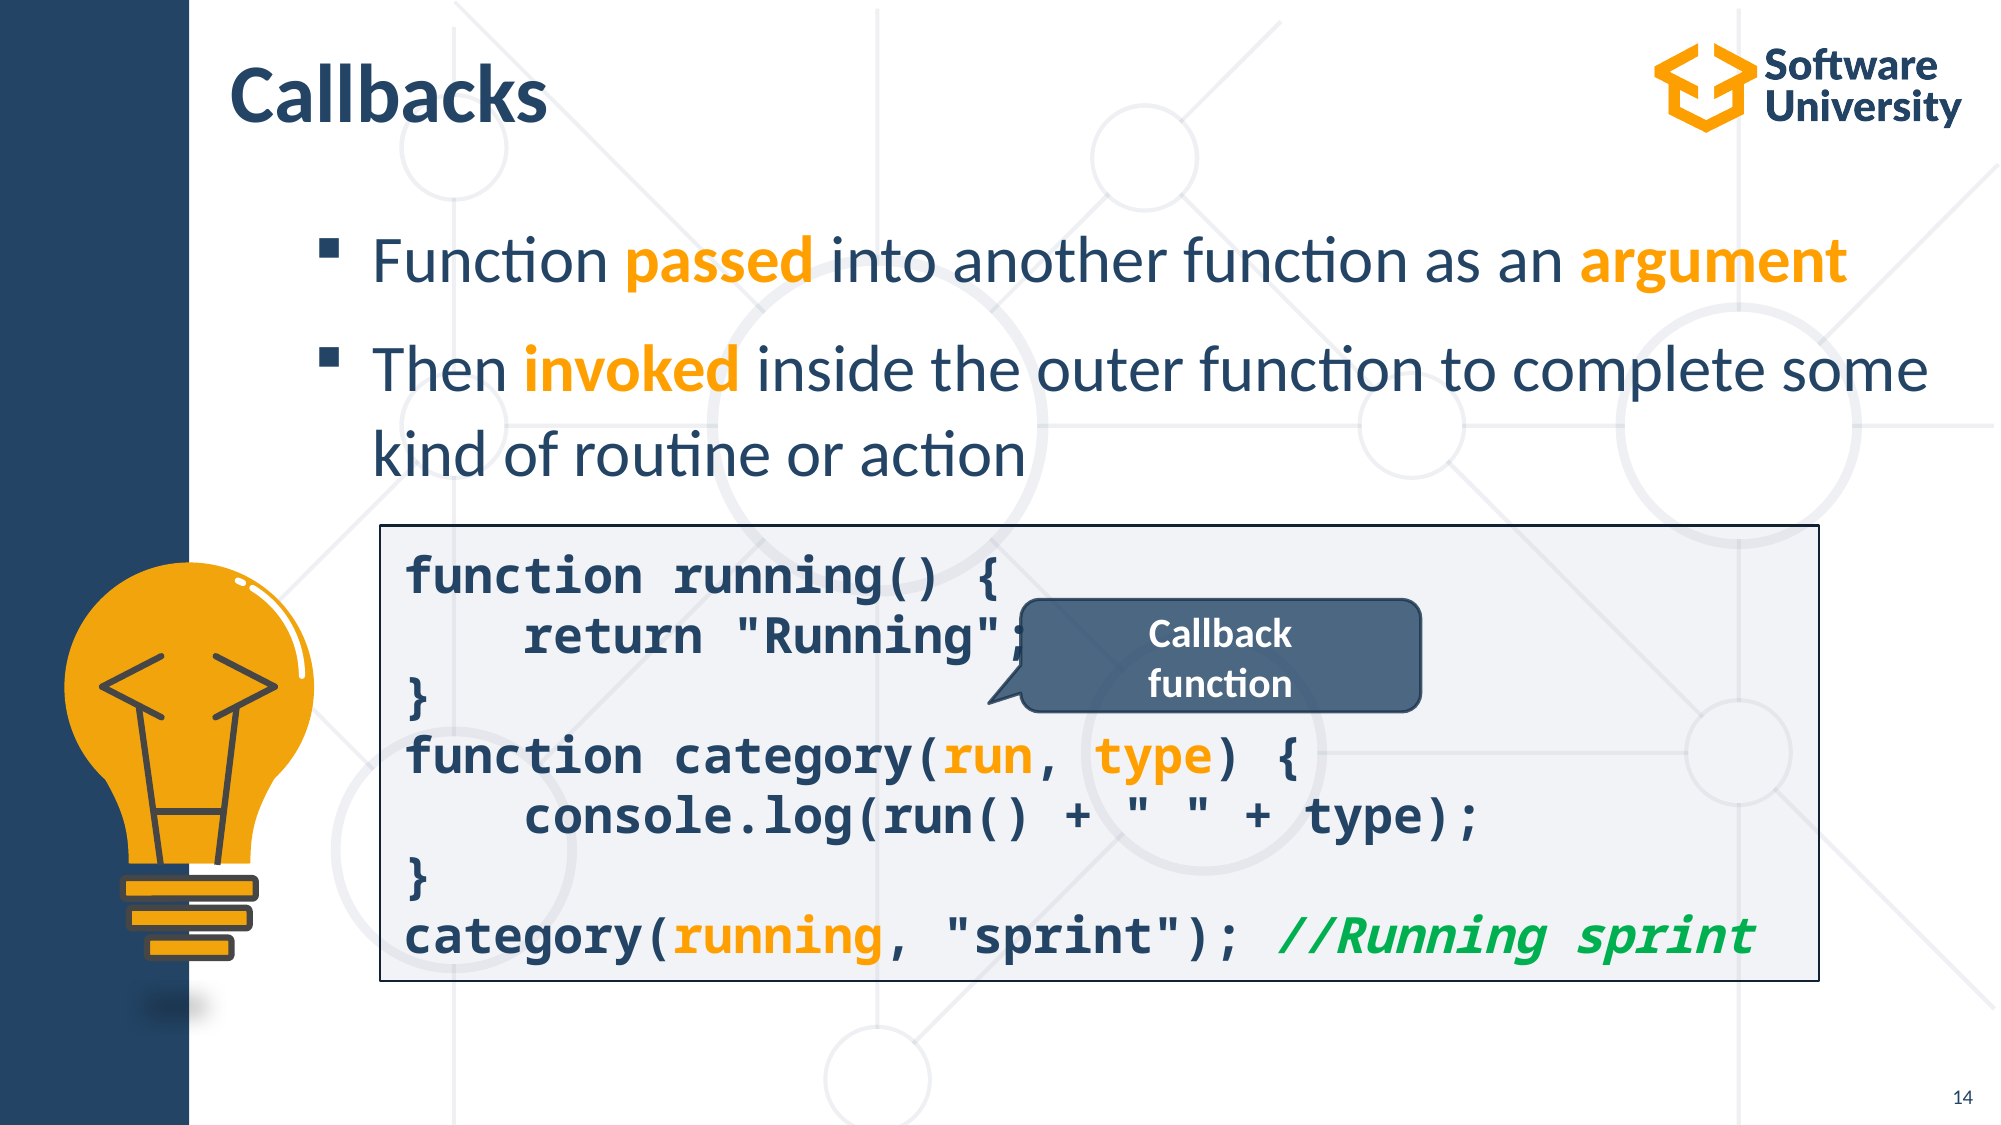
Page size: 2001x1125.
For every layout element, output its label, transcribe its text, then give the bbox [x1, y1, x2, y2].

title Callbacks [212, 16, 1628, 162]
list Function passed into another function as an argument Then invoked inside the outer function to complete some kind of routine or action [295, 206, 1990, 1117]
text_box function running() { return "Running"; } function category(run, type) { console.log(run() + " " + type); } category(running, "sprint"); //Running sprint [379, 525, 1820, 981]
picture [1641, 31, 1973, 145]
text_box Callback function [986, 597, 1423, 715]
